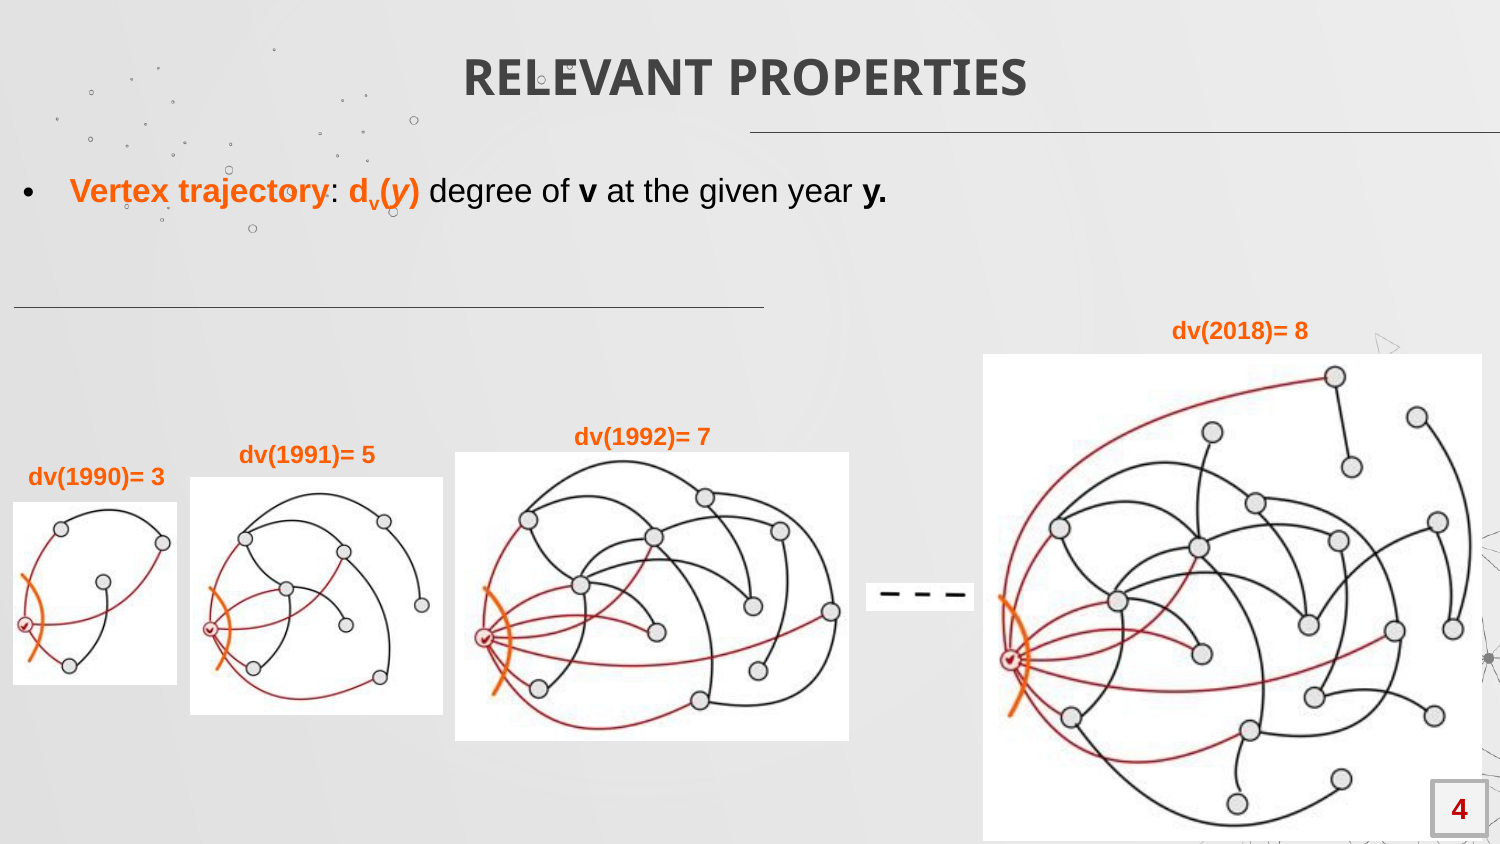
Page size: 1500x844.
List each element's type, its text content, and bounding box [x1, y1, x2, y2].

text_box dv(1992)= 7 [559, 413, 745, 451]
picture [0, 0, 1500, 844]
text_box Vertex trajectory: dv(y) degree of v at the given year y. [7, 161, 954, 222]
text_box dv(2018)= 8 [1156, 307, 1343, 353]
text_box dv(1990)= 3 [13, 452, 199, 498]
text_box RELEVANT PROPERTIES [380, 49, 1109, 121]
text_box dv(1991)= 5 [223, 430, 410, 475]
